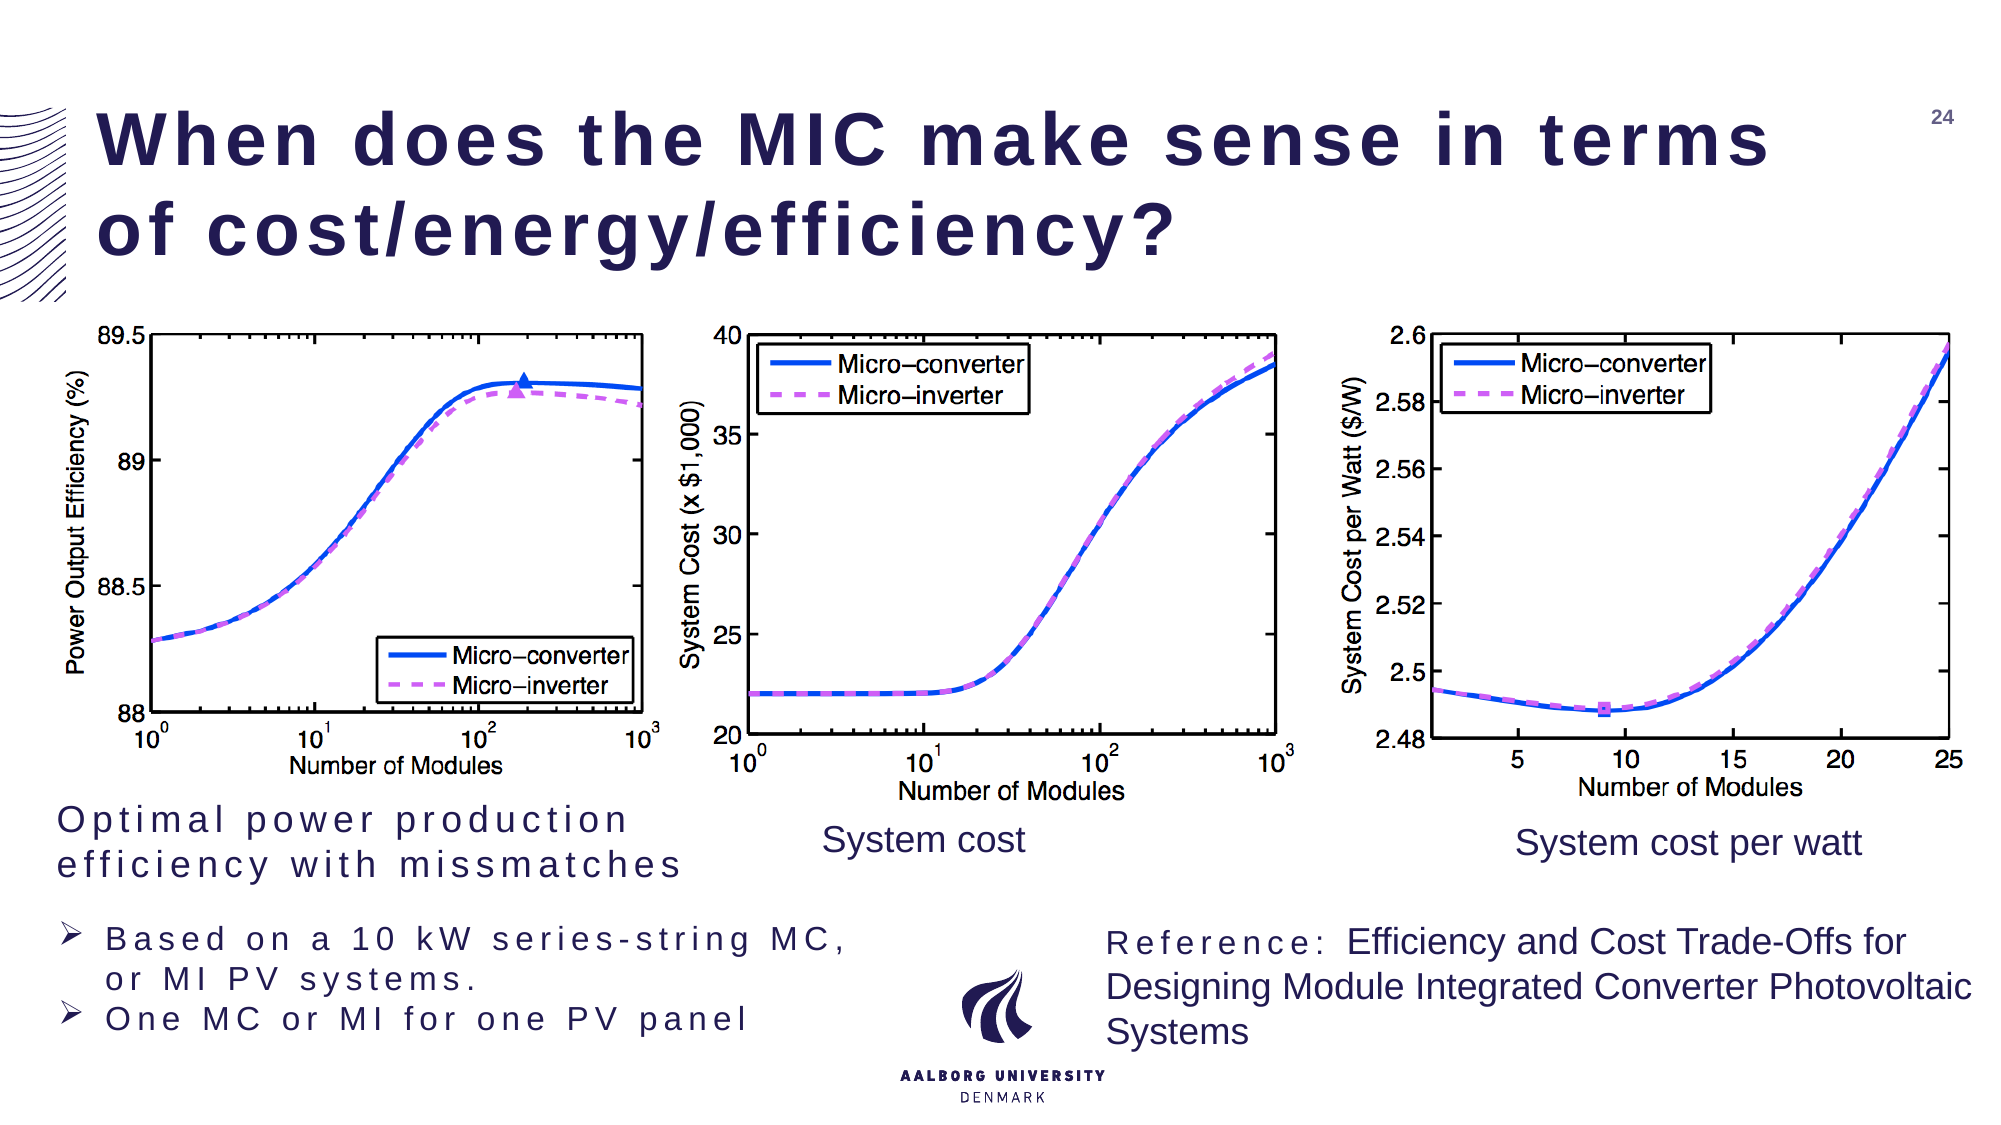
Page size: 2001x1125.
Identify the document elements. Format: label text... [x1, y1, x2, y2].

text_box Based on a 10 kW series-string MC, or MI PV systems. One MC or MI for one PV panel [43, 909, 923, 1125]
text_box Reference: Efficiency and Cost Trade-Offs for Designing Module Integrated Converter Photovoltaic Systems [1090, 909, 2000, 1060]
picture [60, 296, 2000, 804]
slide_number 24 [1860, 97, 1954, 135]
text_box System cost [806, 807, 1235, 868]
title When does the MIC make sense in terms of cost/energy/efficiency? [96, 58, 1837, 298]
text_box System cost per watt [1500, 810, 1928, 871]
text_box Optimal power production efficiency with missmatches [41, 787, 776, 893]
